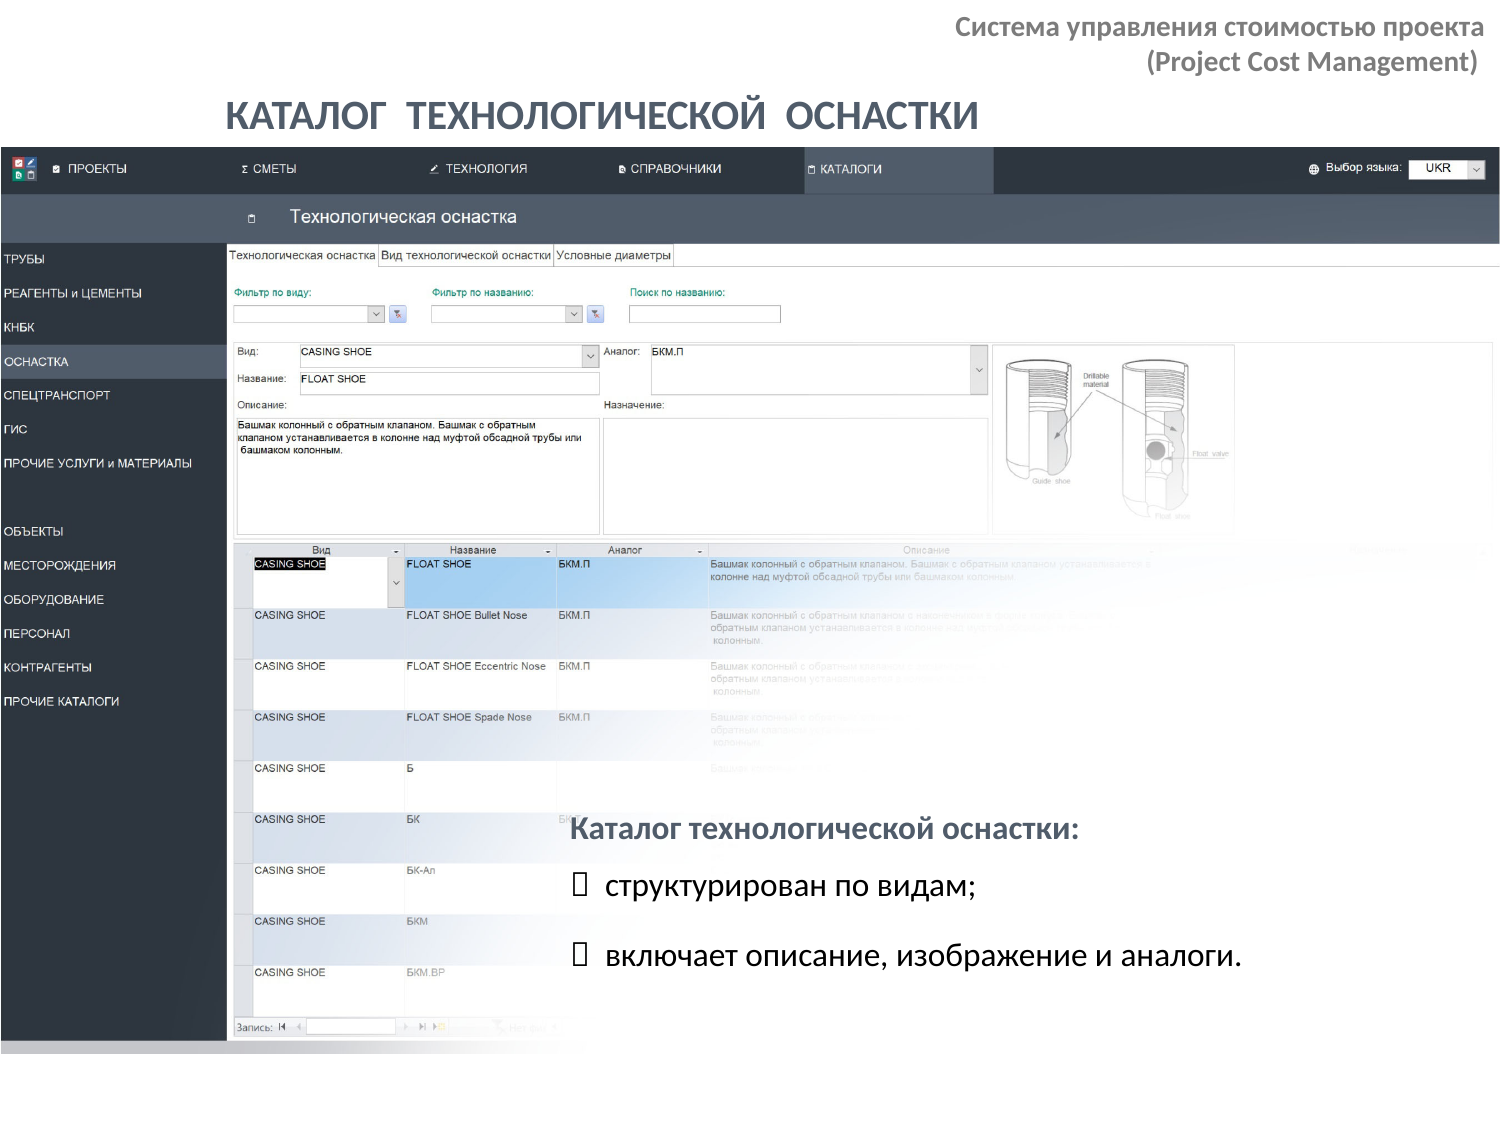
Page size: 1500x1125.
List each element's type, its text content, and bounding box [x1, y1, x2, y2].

text_box Система управления стоимостью проекта (Project Cost Management) [934, 0, 1500, 85]
text_box КАТАЛОГ ТЕХНОЛОГИЧЕСКОЙ ОСНАСТКИ [210, 85, 1500, 147]
picture [0, 147, 1500, 1054]
